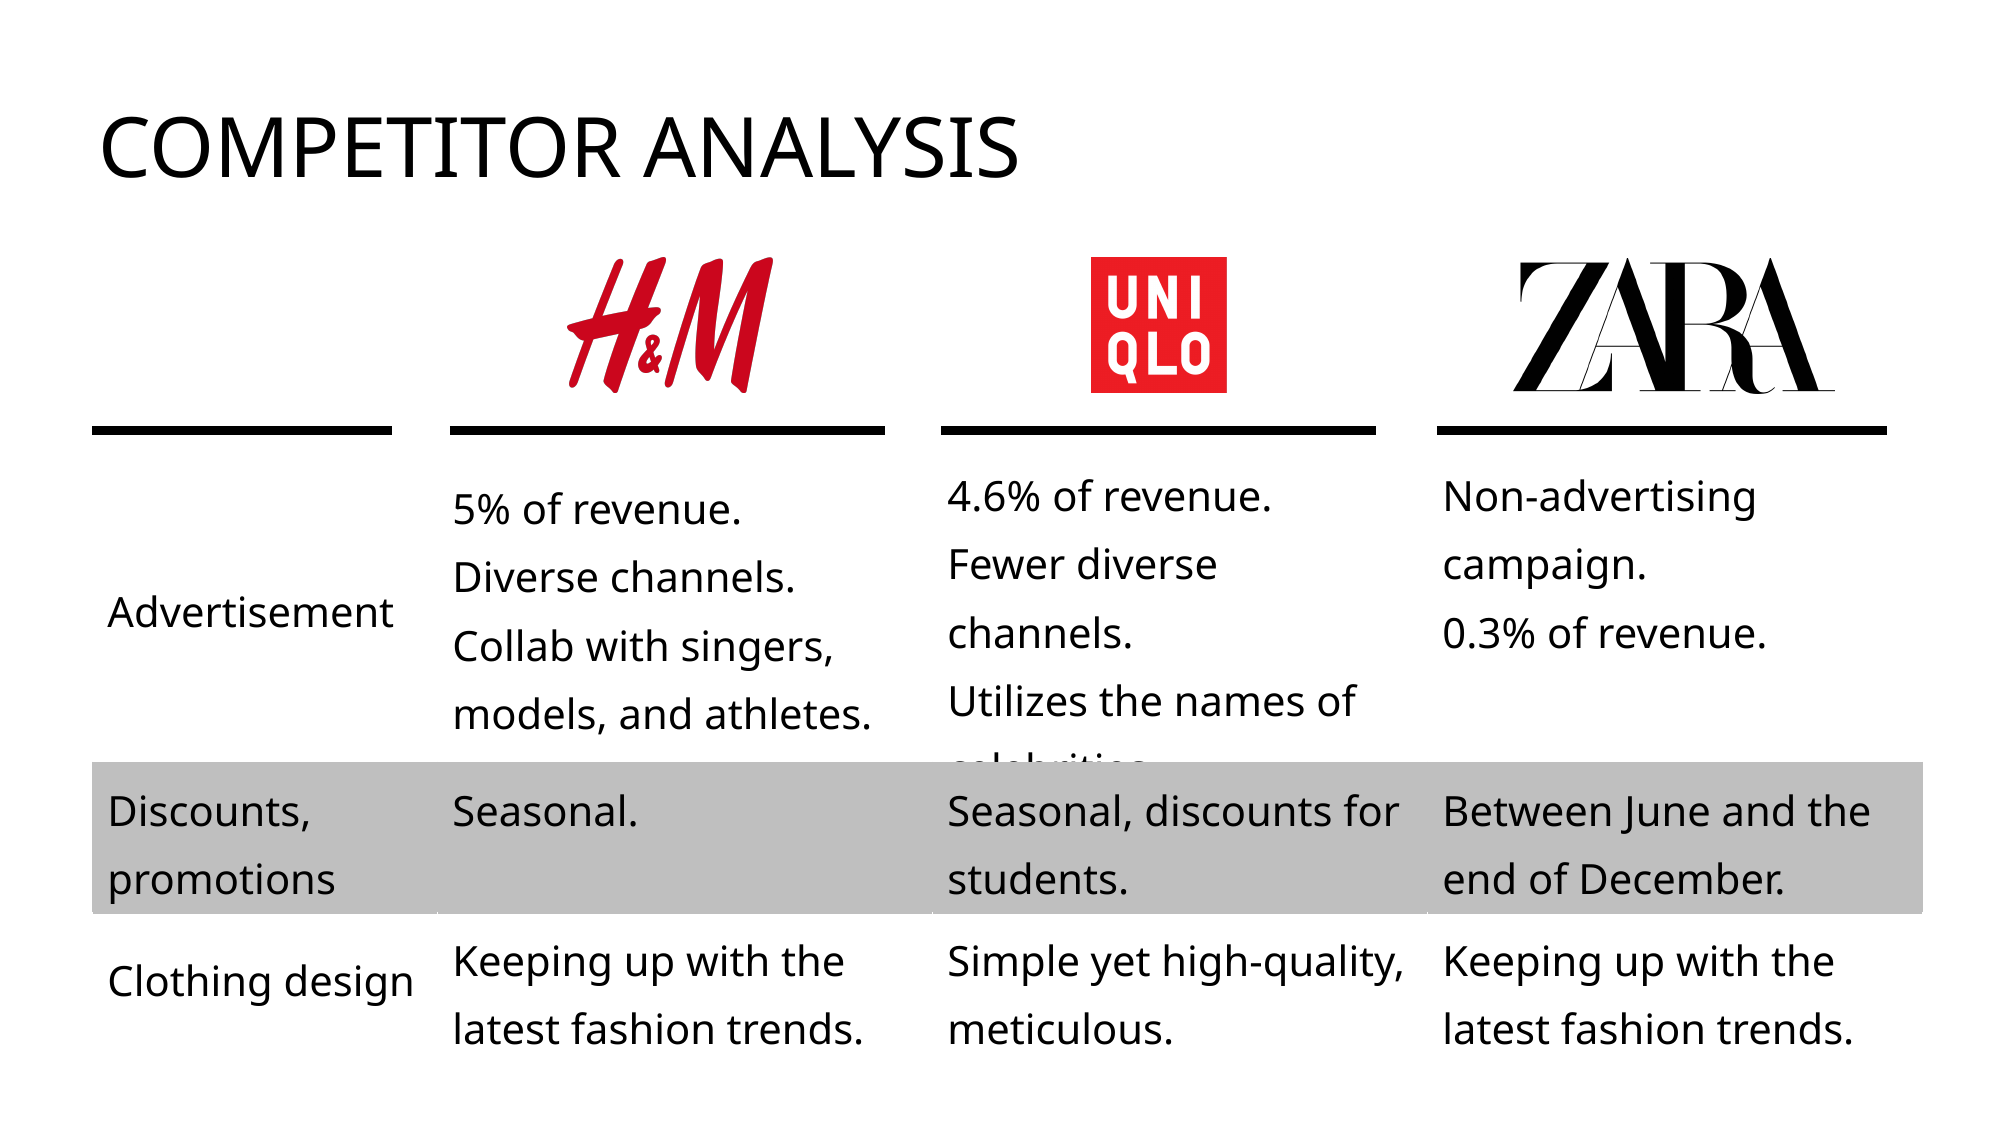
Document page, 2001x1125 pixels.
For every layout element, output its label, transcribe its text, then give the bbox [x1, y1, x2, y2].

table_header [1428, 224, 1922, 447]
table_cell Seasonal. [438, 764, 932, 912]
table_header [438, 224, 932, 447]
table_cell Keeping up with the latest fashion trends. [1428, 914, 1922, 1048]
table_cell Keeping up with the latest fashion trends. [438, 914, 932, 1048]
table_cell Clothing design [93, 914, 437, 1048]
table_cell Advertisement [93, 448, 437, 762]
table_cell 5% of revenue. Diverse channels. Collab with singers, models, and athletes. [438, 448, 932, 762]
picture [567, 257, 773, 393]
table_cell 4.6% of revenue. Fewer diverse channels. Utilizes the names of celebrities. [933, 448, 1427, 762]
table_cell Discounts, promotions [93, 764, 437, 912]
table_header [92, 223, 437, 447]
table_header [933, 224, 1427, 447]
table_cell Simple yet high-quality, meticulous. [933, 914, 1427, 1048]
table_cell Between June and the end of December. [1428, 764, 1922, 912]
table_cell Seasonal, discounts for students. [933, 764, 1427, 912]
text_box COMPETITOR ANALYSIS [83, 87, 1674, 202]
table_cell Non-advertising campaign. 0.3% of revenue. [1428, 448, 1922, 762]
picture [1091, 257, 1227, 393]
picture [1513, 258, 1835, 394]
